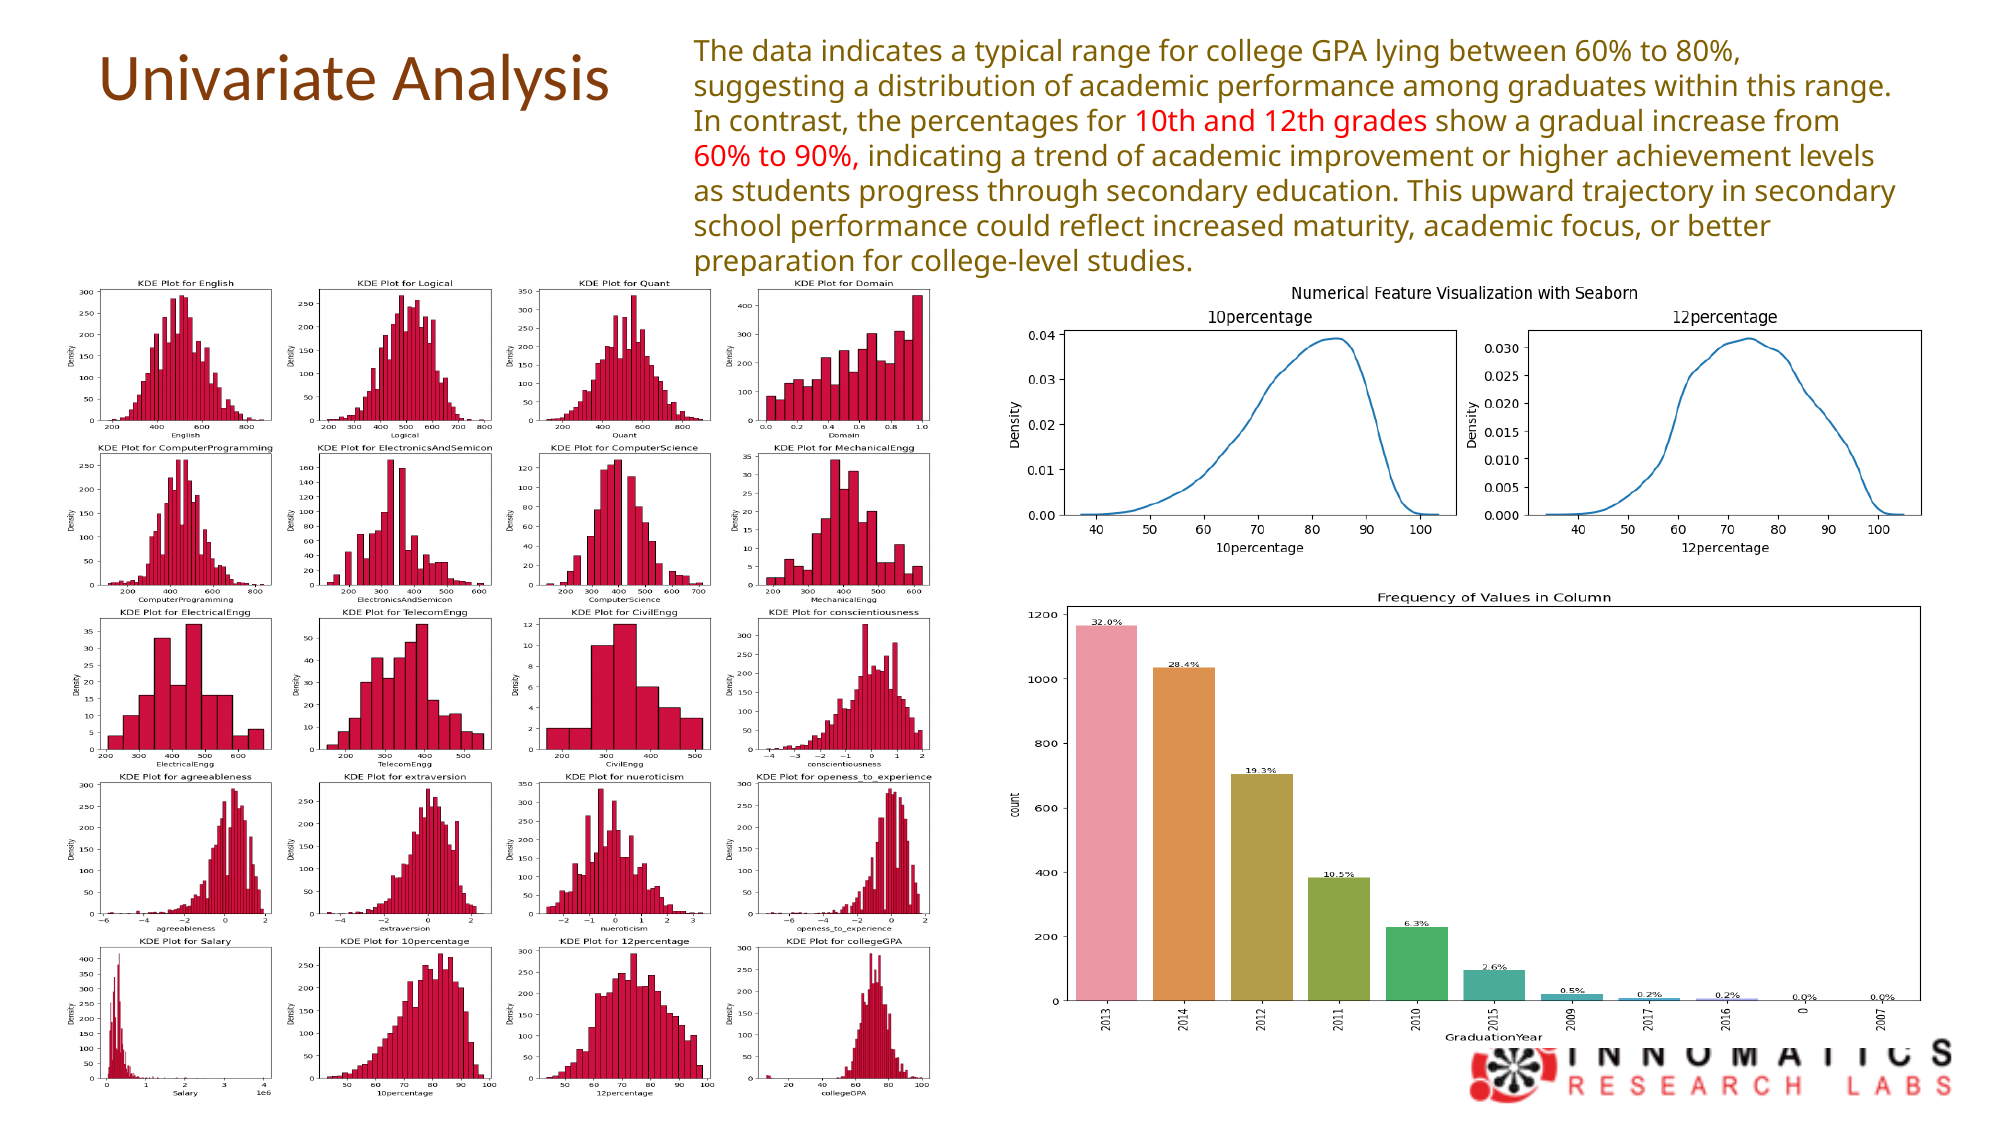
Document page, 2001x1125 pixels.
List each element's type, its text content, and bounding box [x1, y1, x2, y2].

title Univariate Analysis [84, 25, 678, 123]
picture [999, 586, 1975, 1125]
picture [999, 276, 1930, 563]
picture [61, 276, 938, 1100]
text_box The data indicates a typical range for college GPA lying between 60% to 80%, suggesting a distribution of academic performance among graduates within this range. In contrast, the percentages for 10th and 12th grades show a gradual increase from 60% to 90%, indicating a trend of academic improvement or higher achievement levels as students progress through secondary education. This upward trajectory in secondary school performance could reflect increased maturity, academic focus, or better preparation for college-level studies. [678, 25, 1916, 285]
